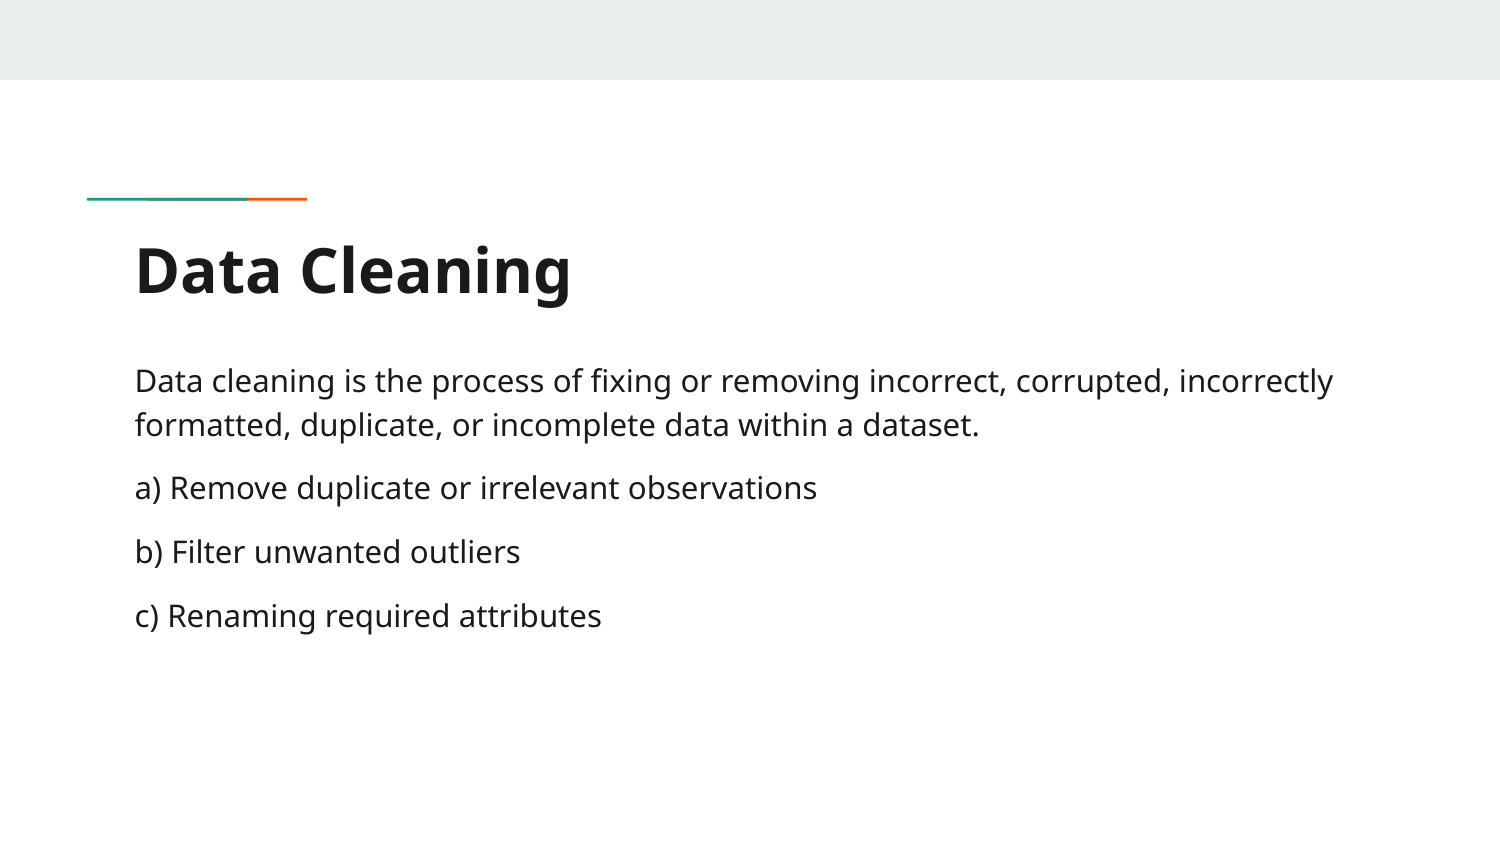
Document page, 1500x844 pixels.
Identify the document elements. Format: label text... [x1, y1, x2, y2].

list Data cleaning is the process of fixing or removing incorrect, corrupted, incorrectly formatted, duplicate, or incomplete data within a dataset. a) Remove duplicate or irrelevant observations b) Filter unwanted outliers c) Renaming required attributes [119, 341, 1381, 712]
title Data Cleaning [119, 216, 1381, 305]
